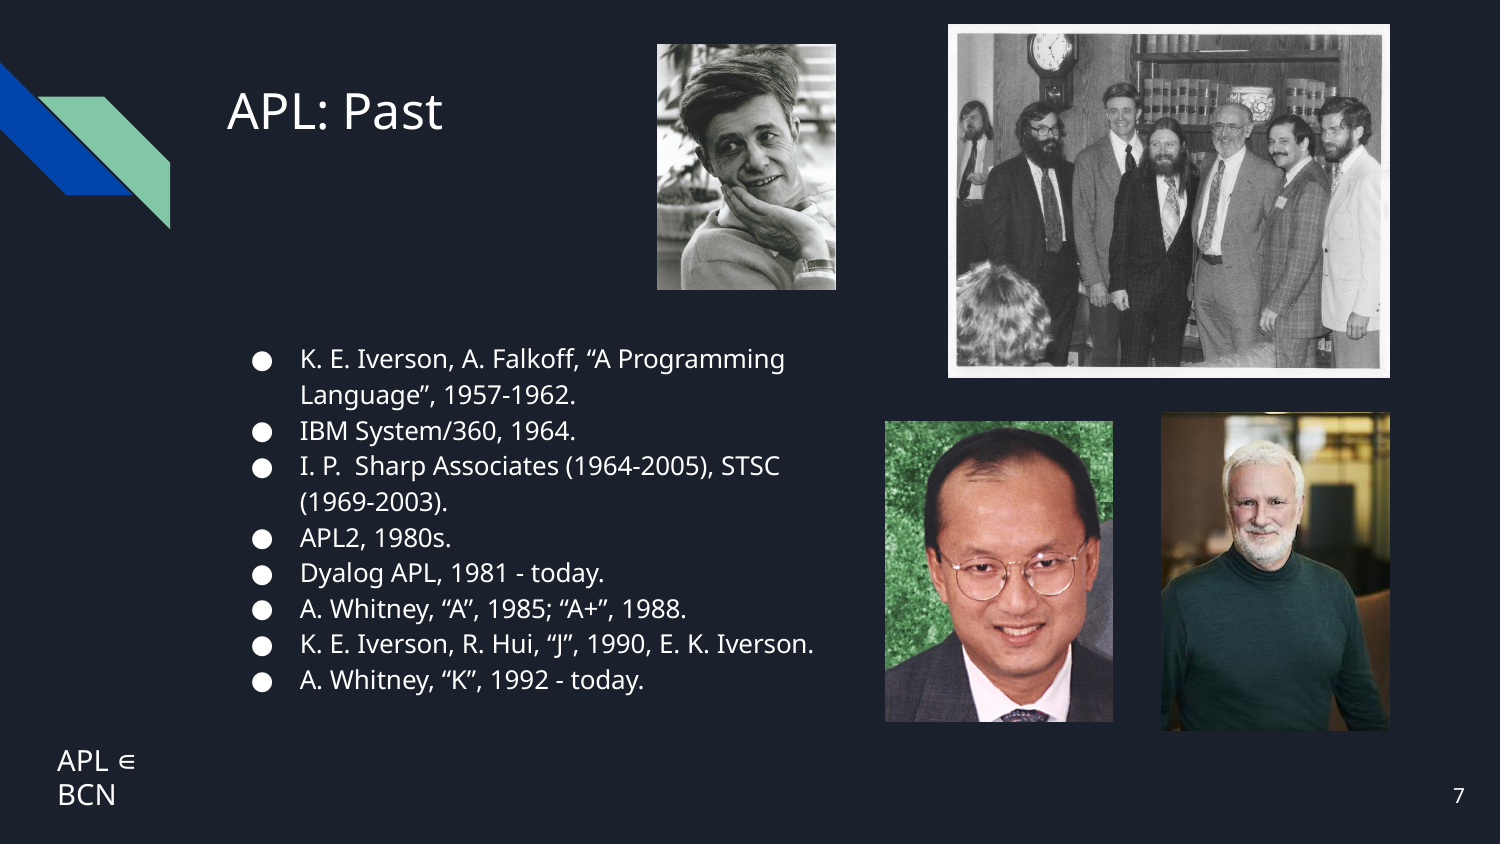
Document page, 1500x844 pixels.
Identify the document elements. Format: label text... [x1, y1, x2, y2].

picture [1161, 411, 1391, 731]
slide_number ‹#› [1389, 764, 1480, 830]
picture [657, 44, 837, 290]
picture [948, 24, 1391, 379]
picture [884, 420, 1114, 722]
title APL: Past [212, 64, 836, 310]
list K. E. Iverson, A. Falkoff, “A Programming Language”, 1957-1962. IBM System/360, 1964. I. P. Sharp Associates (1964-2005), STSC (1969-2003). APL2, 1980s. Dyalog APL, 1981 - today. A. Whitney, “A”, 1985; “A+”, 1988. K. E. Iverson, R. Hui, “J”, 1990, E. K. Iverson. A. Whitney, “K”, 1992 - today. [212, 323, 836, 720]
